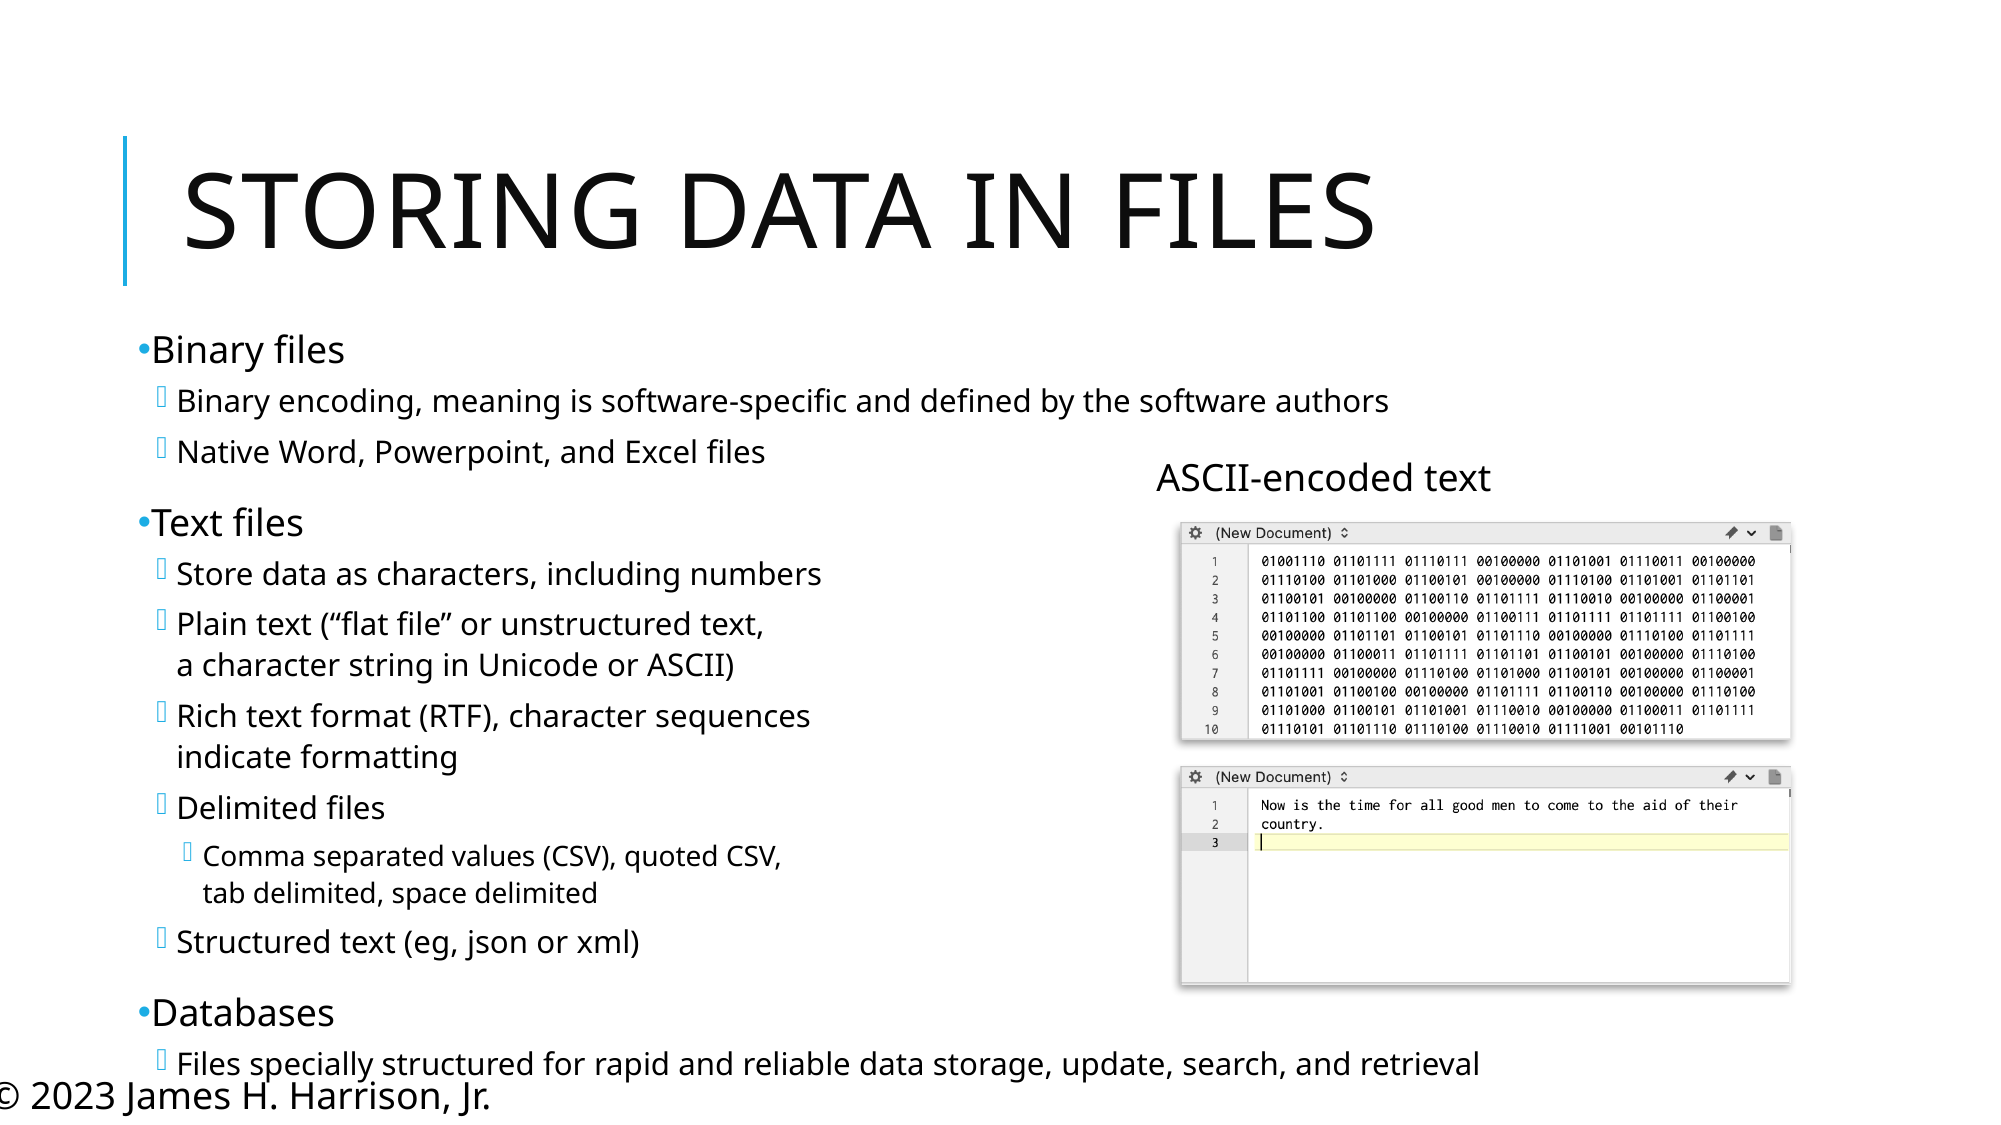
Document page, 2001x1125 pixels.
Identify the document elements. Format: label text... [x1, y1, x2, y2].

text_box ASCII-encoded text [1141, 446, 1507, 506]
picture [1179, 522, 1791, 741]
list Binary files Binary encoding, meaning is software-specific and defined by the software authors Native Word, Powerpoint, and Excel files Text files Store data as characters, including numbers Plain text (“flat file” or unstructured text, a character string in Unicode or ASCII) Rich text format (RTF), character sequences indicate formatting Delimited files Comma separated values (CSV), quoted CSV, tab delimited, space delimited Structured text (eg, json or xml) Databases Files specially structured for rapid and reliable data storage, update, search, and retrieval [130, 314, 1924, 1093]
text_box © 2023 James H. Harrison, Jr. [0, 1064, 507, 1125]
title Storing data in files [168, 96, 1763, 314]
picture [1179, 766, 1791, 986]
